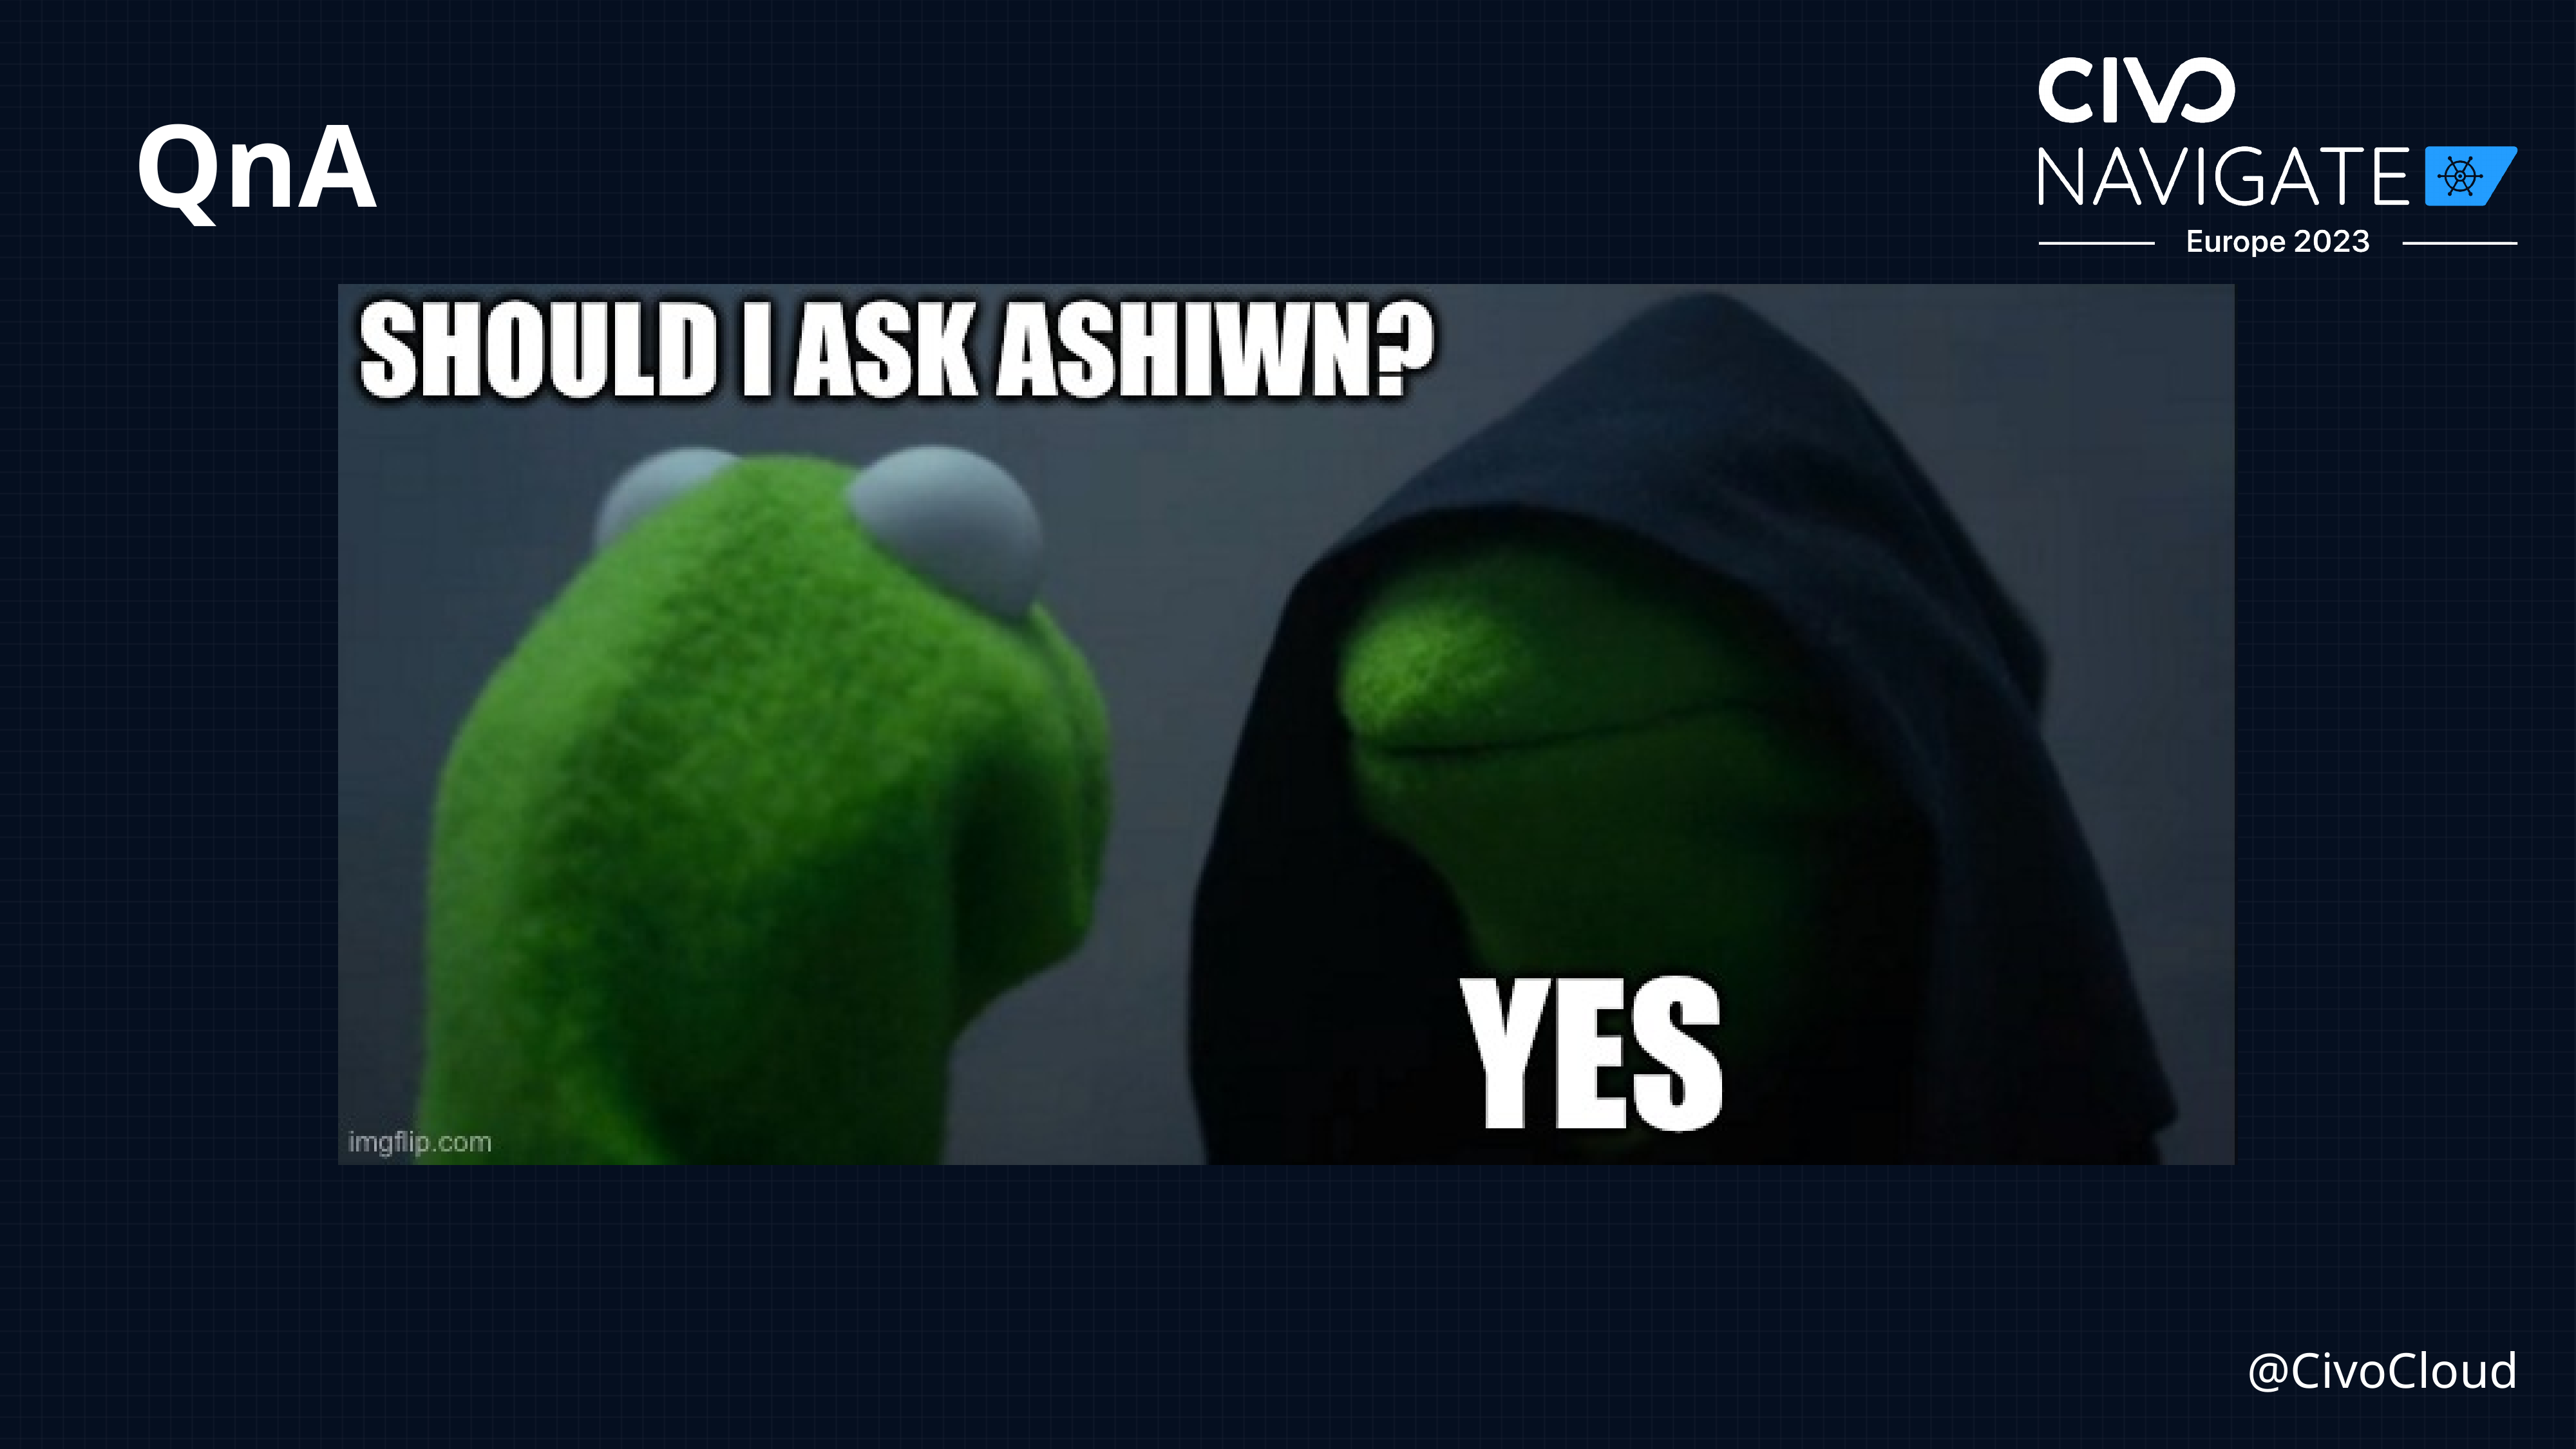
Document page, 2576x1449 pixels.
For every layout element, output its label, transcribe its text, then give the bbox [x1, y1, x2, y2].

title QnA [127, 114, 2020, 266]
picture [0, 0, 2576, 1449]
text_box @CivoCloud [2237, 1336, 2551, 1408]
